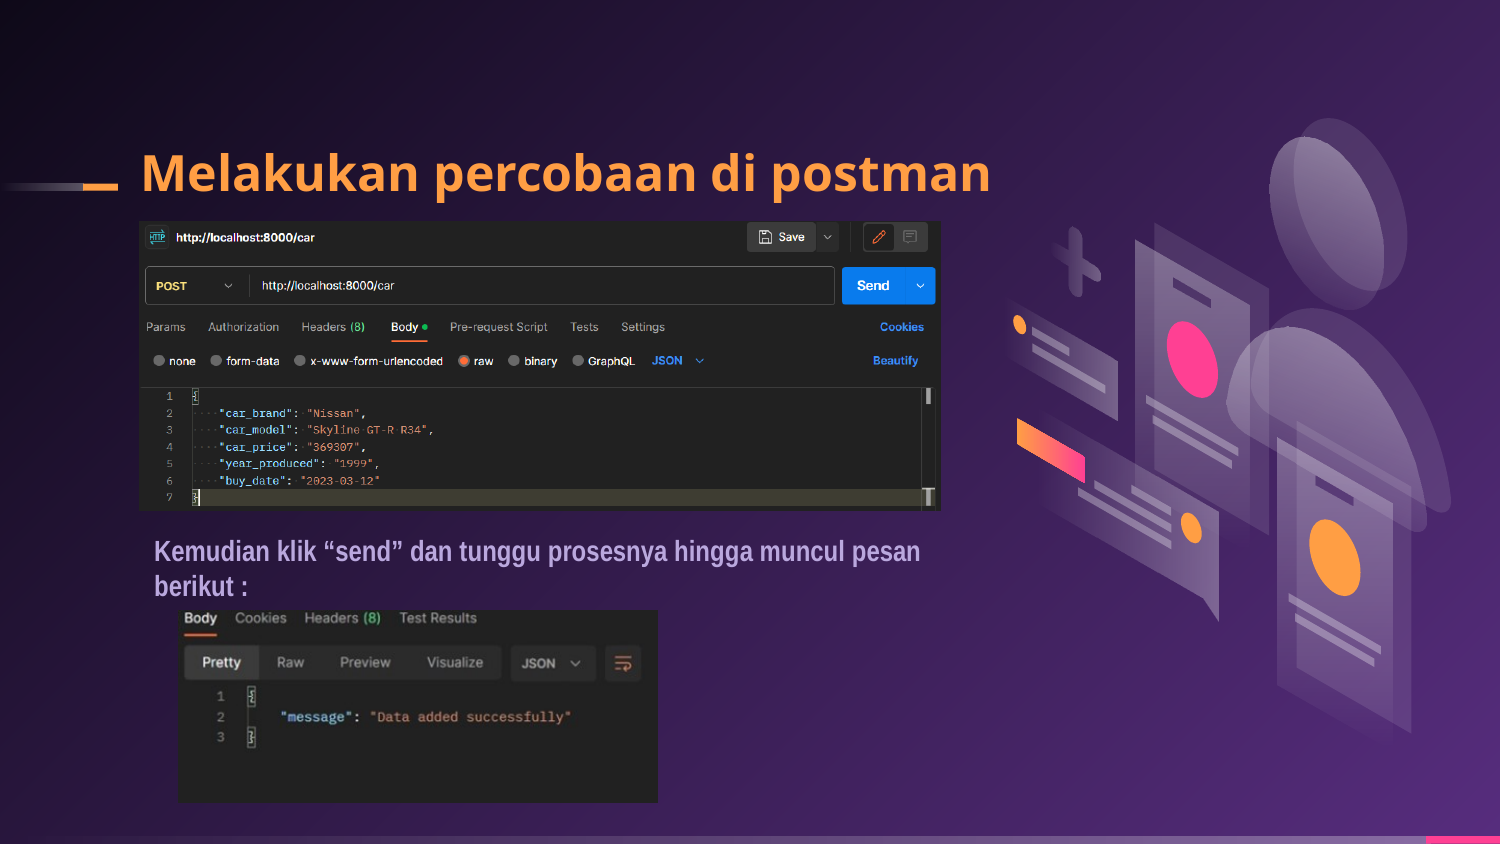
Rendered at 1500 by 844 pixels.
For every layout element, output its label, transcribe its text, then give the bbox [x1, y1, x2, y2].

title Melakukan percobaan di postman [140, 137, 997, 203]
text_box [1002, 117, 1452, 751]
text_box Kemudian klik “send” dan tunggu prosesnya hingga muncul pesan berikut : [139, 524, 940, 610]
picture [139, 221, 941, 512]
picture [178, 610, 659, 803]
